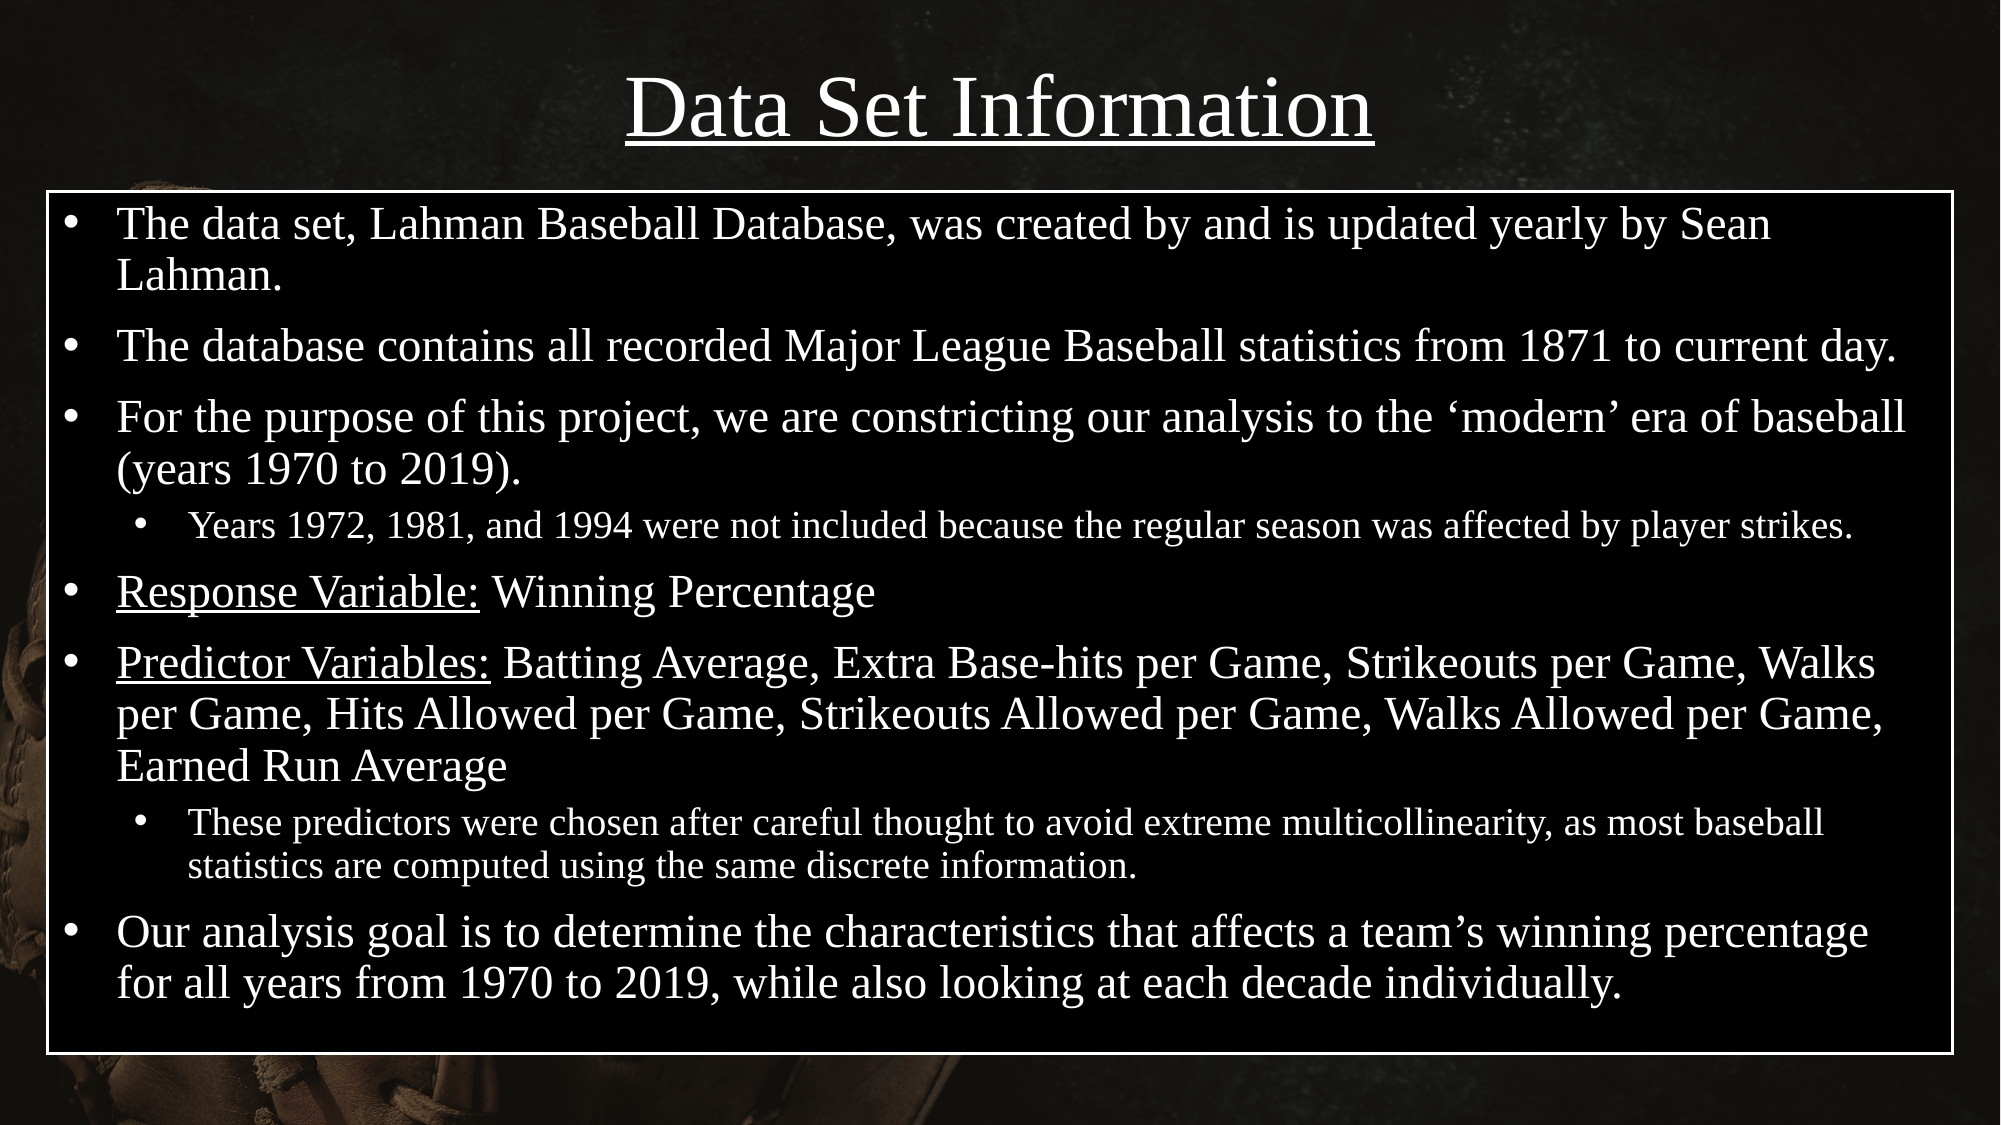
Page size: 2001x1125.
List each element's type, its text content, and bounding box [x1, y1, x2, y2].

picture [0, 0, 2001, 1125]
title Data Set Information [249, 51, 1750, 163]
subtitle The data set, Lahman Baseball Database, was created by and is updated yearly by Sean Lahman. The database contains all recorded Major League Baseball statistics from 1871 to current day. For the purpose of this project, we are constricting our analysis to the ‘modern’ era of baseball (years 1970 to 2019). Years 1972, 1981, and 1994 were not included because the regular season was affected by player strikes. Response Variable: Winning Percentage Predictor Variables: Batting Average, Extra Base-hits per Game, Strikeouts per Game, Walks per Game, Hits Allowed per Game, Strikeouts Allowed per Game, Walks Allowed per Game, Earned Run Average These predictors were chosen after careful thought to avoid extreme multicollinearity, as most baseball statistics are computed using the same discrete information. Our analysis goal is to determine the characteristics that affects a team’s winning percentage for all years from 1970 to 2019, while also looking at each decade individually. [46, 190, 1954, 1055]
